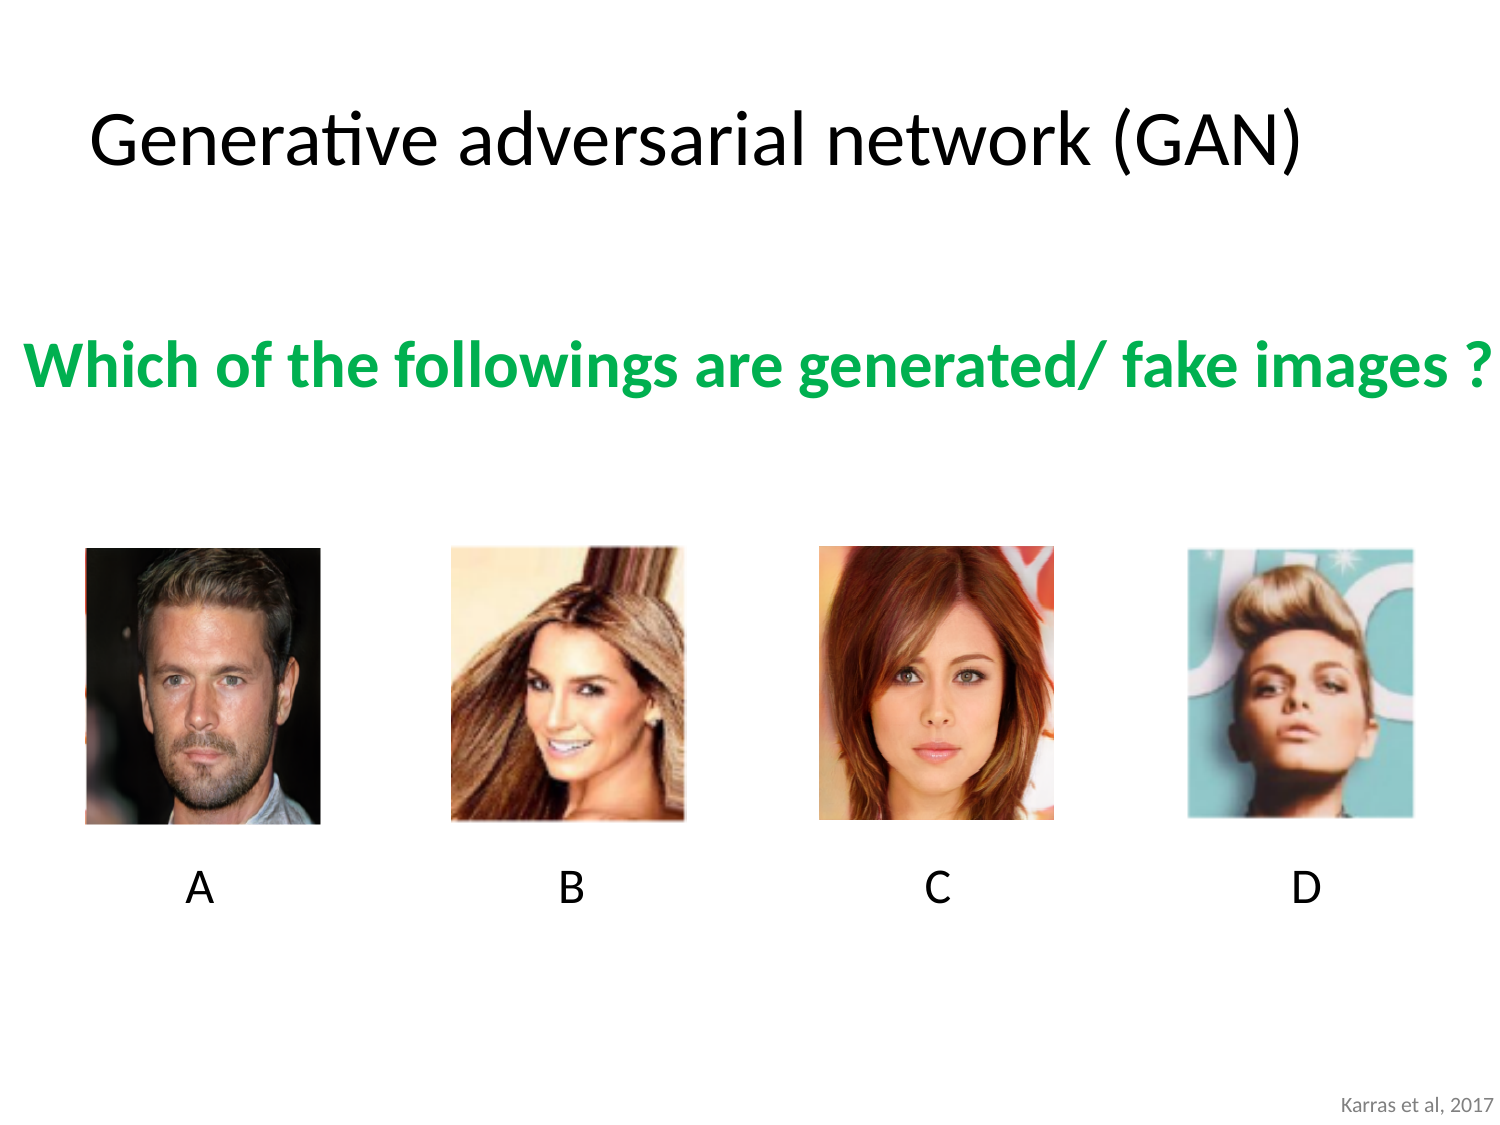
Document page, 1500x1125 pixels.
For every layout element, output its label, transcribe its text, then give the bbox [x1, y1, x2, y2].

title Generative adversarial network (GAN) [74, 58, 1451, 222]
text_box Karras et al, 2017 [112, 1083, 1500, 1125]
text_box Which of the followings are generated/ fake images ? [9, 313, 1500, 408]
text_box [85, 544, 1420, 922]
